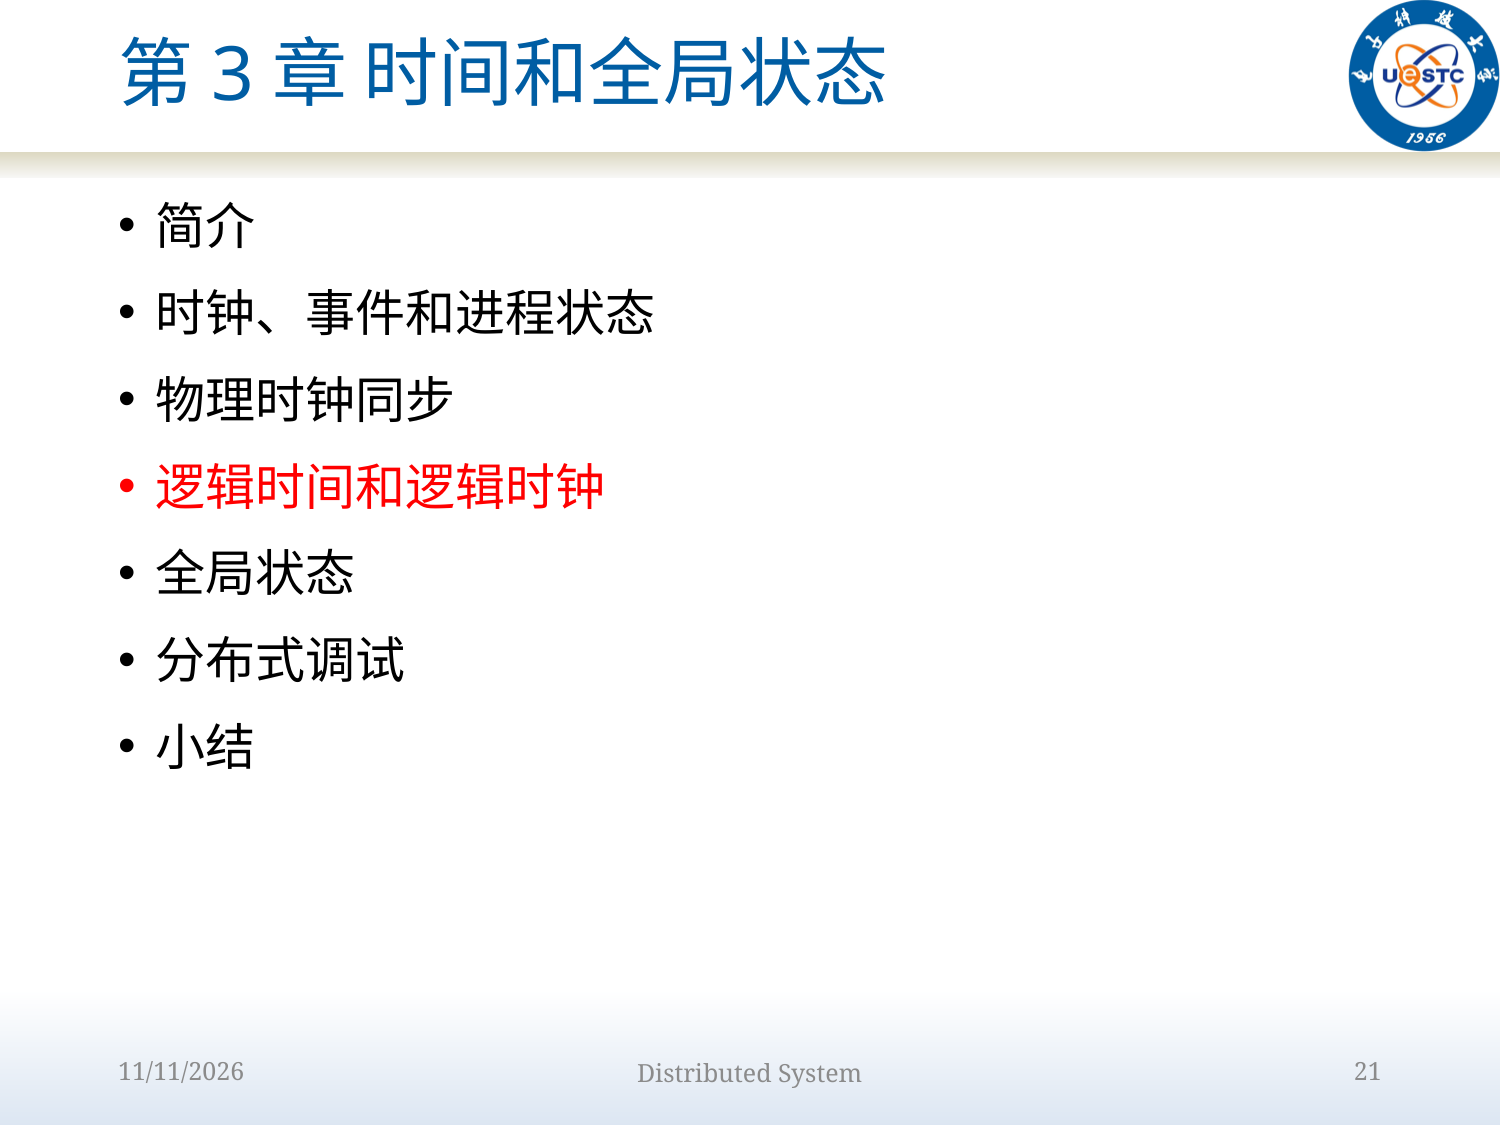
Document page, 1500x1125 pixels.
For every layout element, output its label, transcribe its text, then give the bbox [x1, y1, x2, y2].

picture [1348, 0, 1500, 152]
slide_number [103, 1042, 414, 1103]
footer Distributed System [414, 1042, 1085, 1103]
slide_number 21 [1085, 1042, 1397, 1103]
title 第3章 时间和全局状态 [103, 0, 1348, 153]
list 简介 时钟、事件和进程状态 物理时钟同步 逻辑时间和逻辑时钟 全局状态 分布式调试 小结 [103, 181, 1397, 1014]
